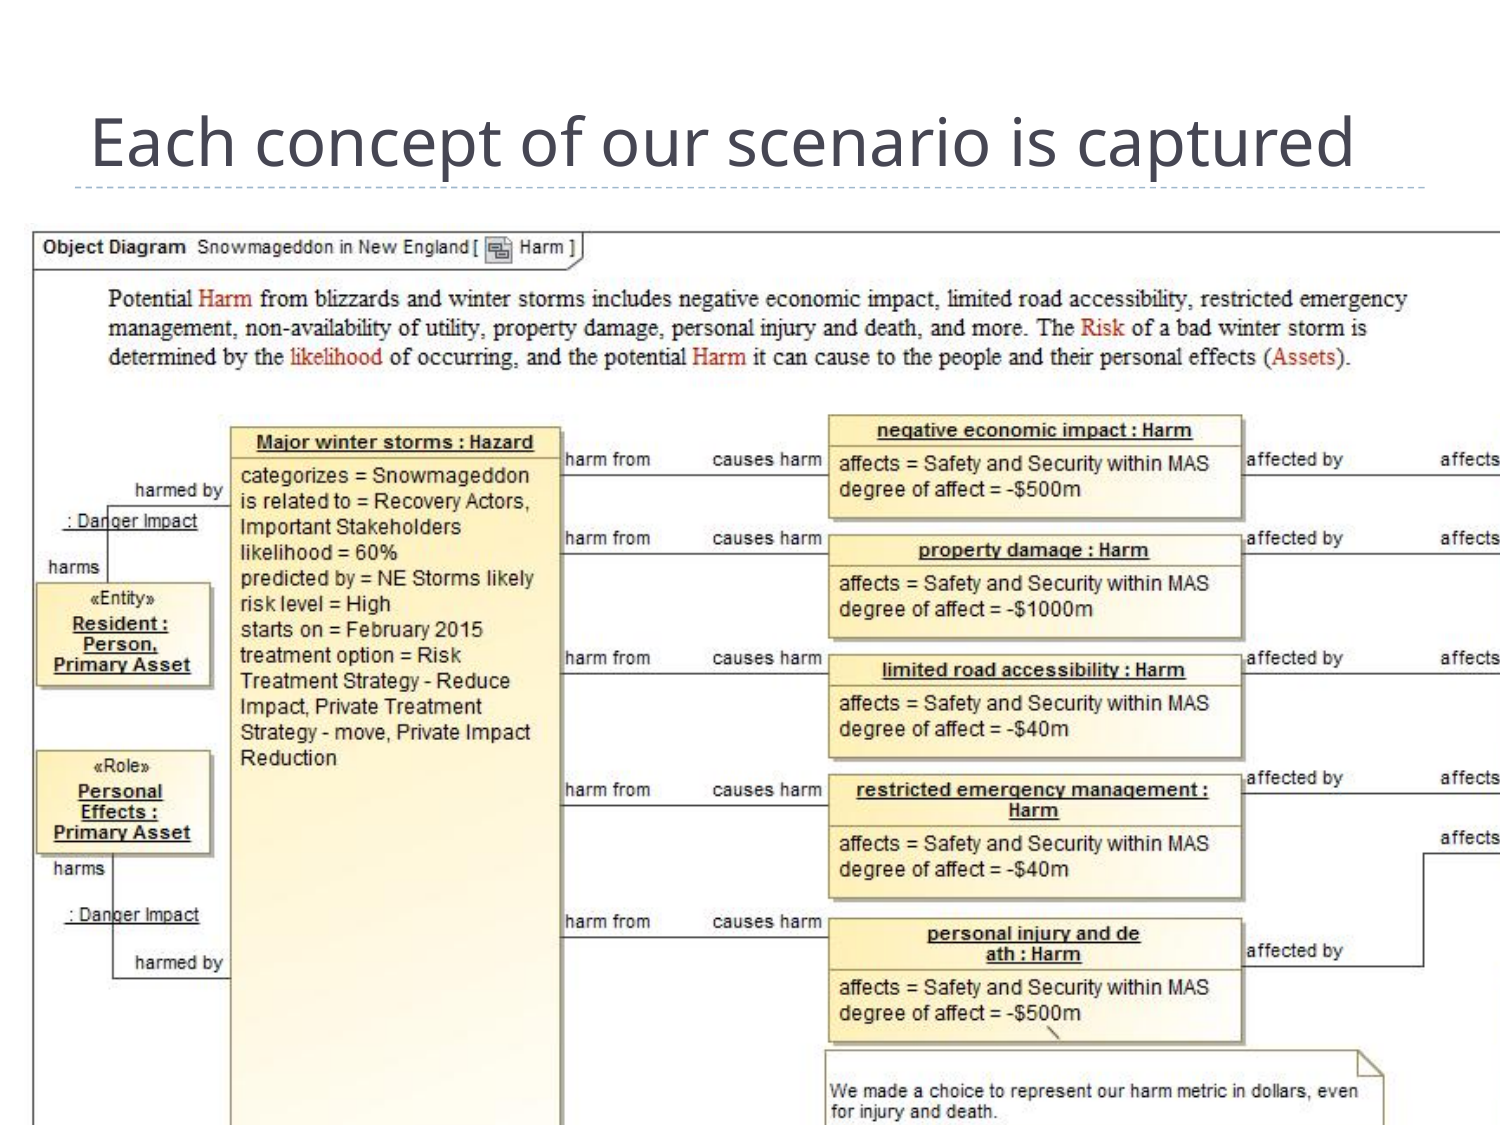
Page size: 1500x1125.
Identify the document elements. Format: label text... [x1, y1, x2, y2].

picture [24, 223, 1500, 1125]
title Each concept of our scenario is captured [75, 37, 1425, 188]
